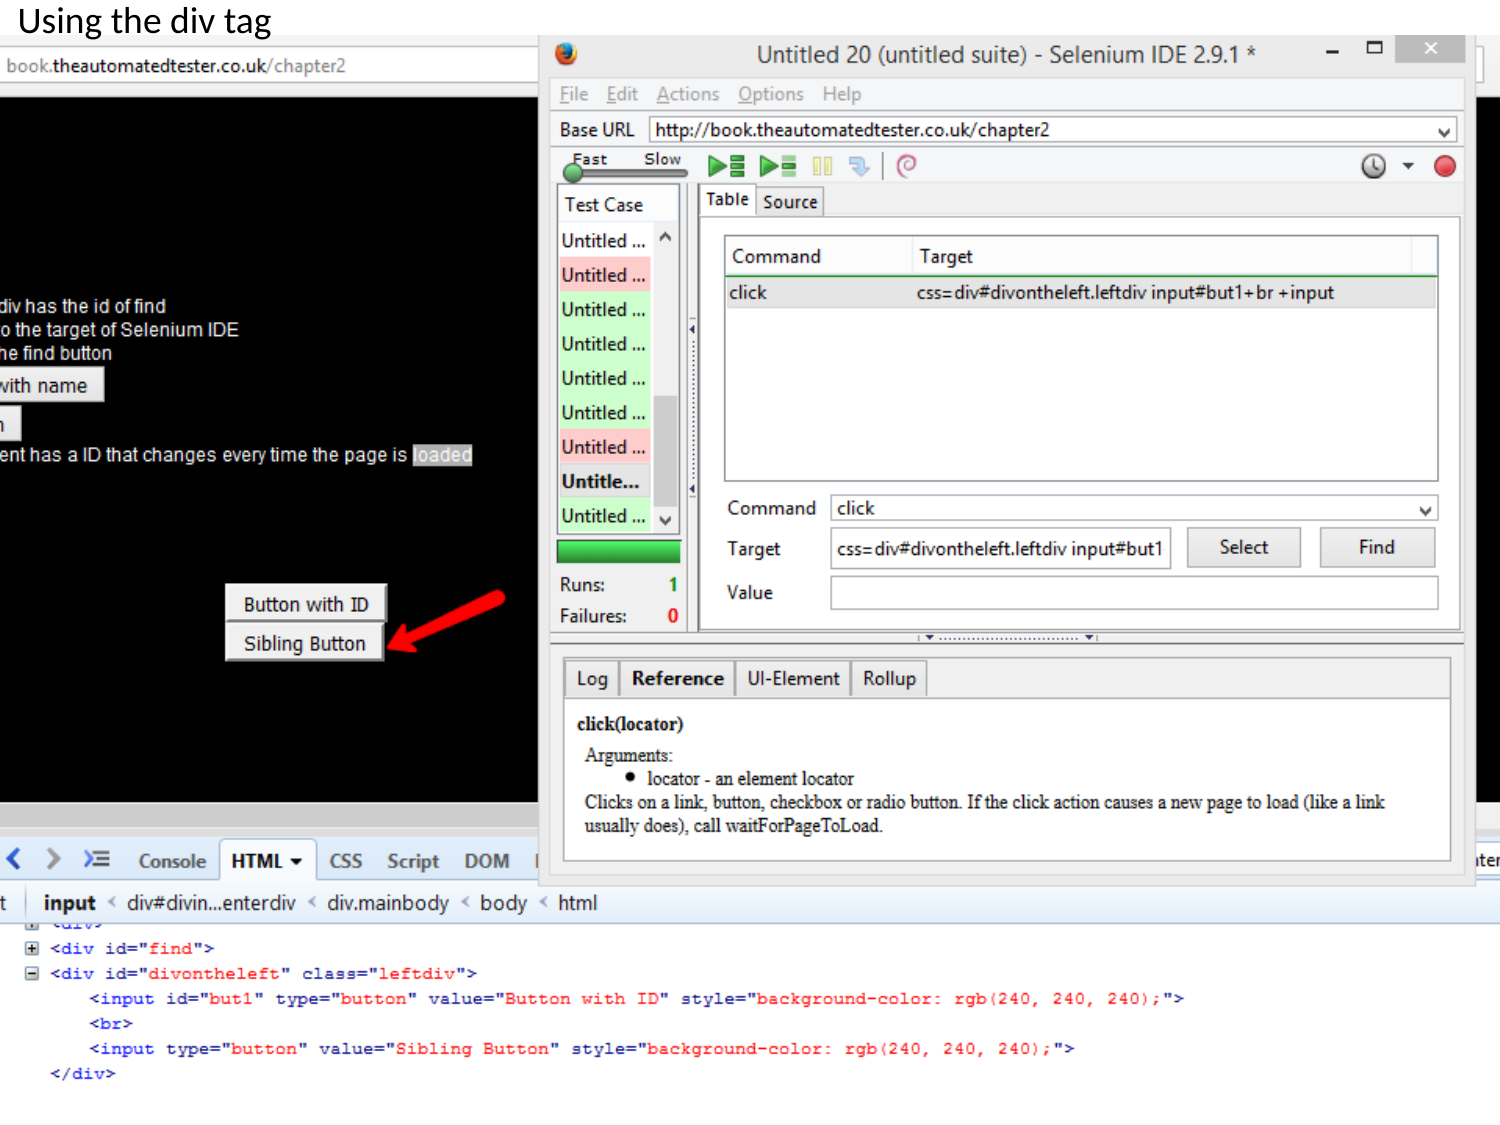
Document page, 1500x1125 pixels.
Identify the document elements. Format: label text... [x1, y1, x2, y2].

picture [0, 35, 1500, 1088]
text_box Using the div tag [2, 0, 653, 34]
